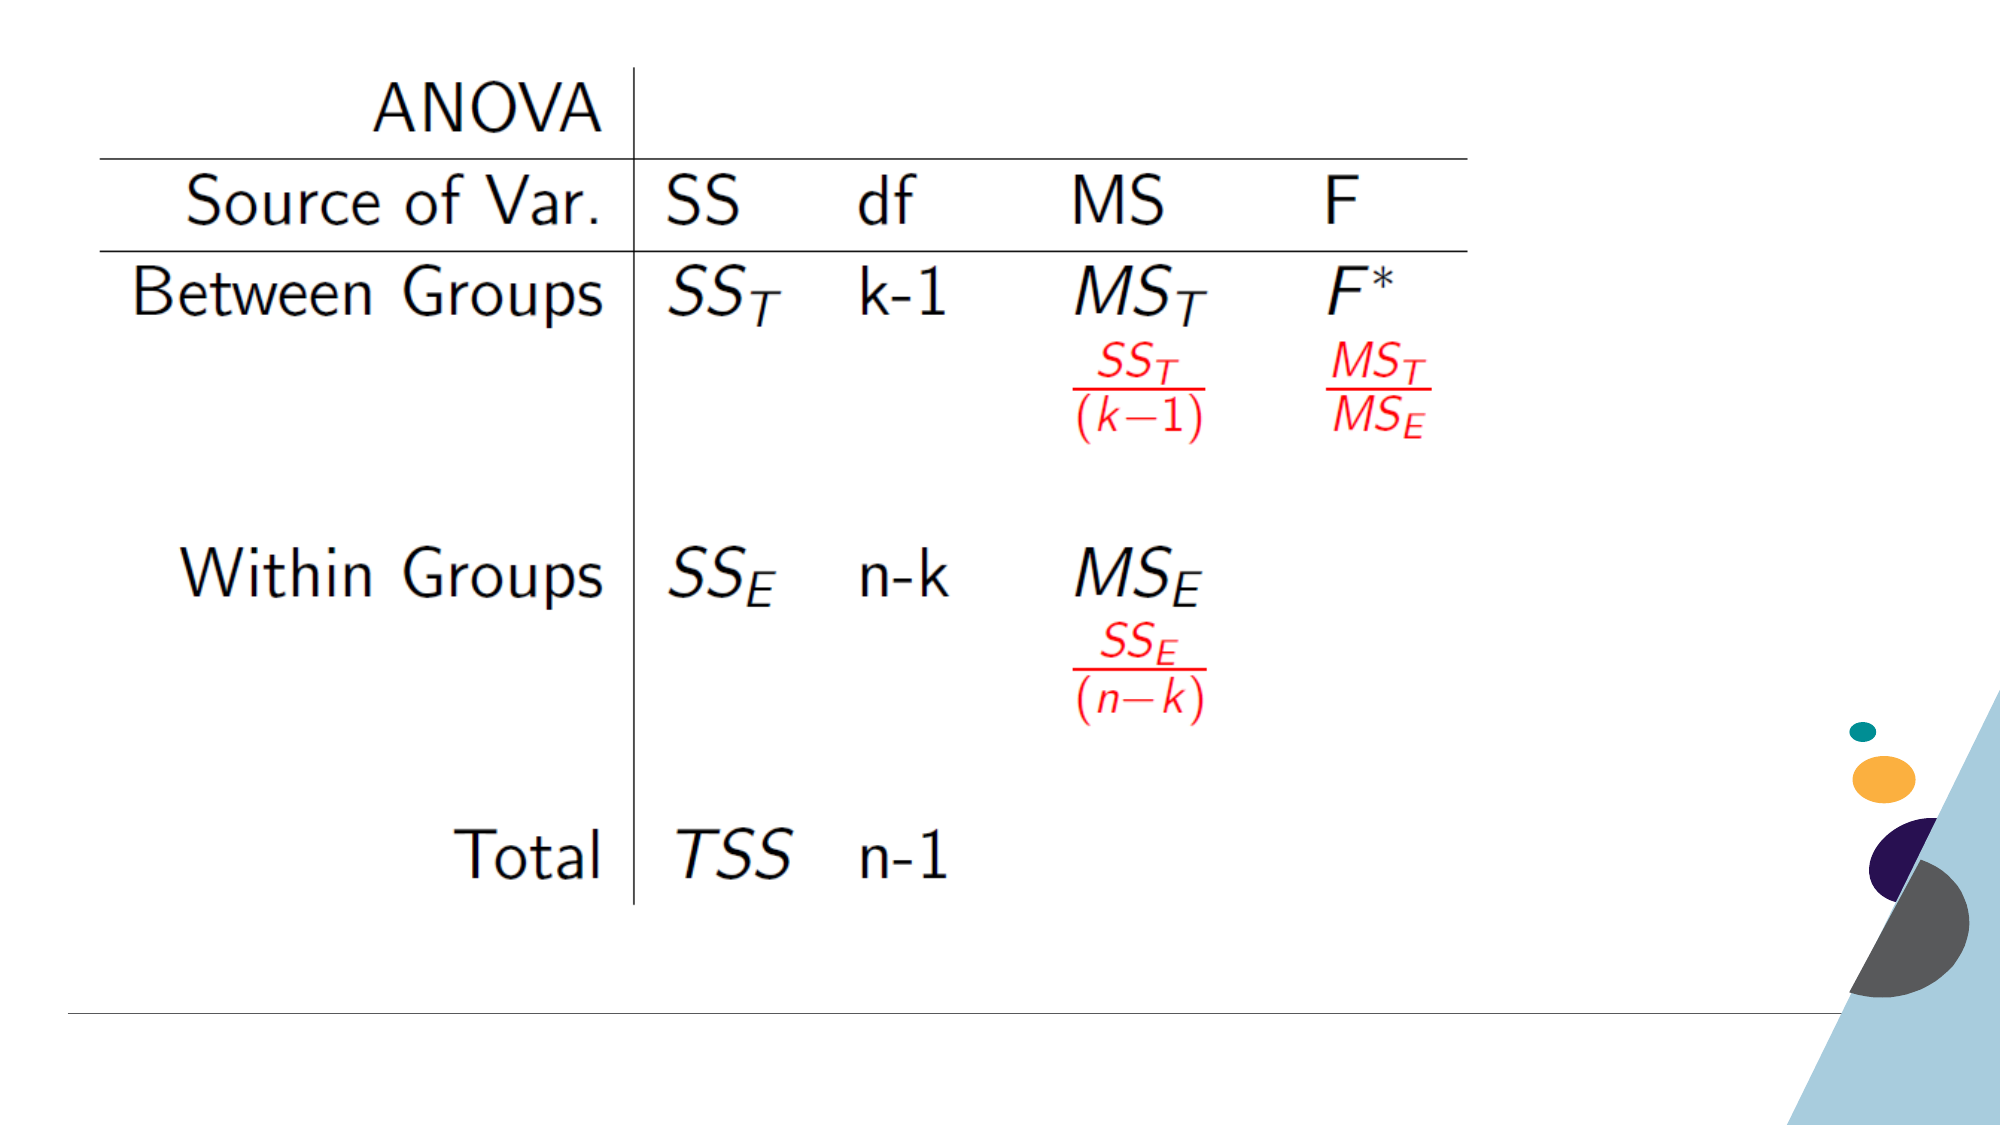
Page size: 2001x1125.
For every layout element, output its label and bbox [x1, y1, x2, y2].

picture [33, 0, 1581, 1006]
